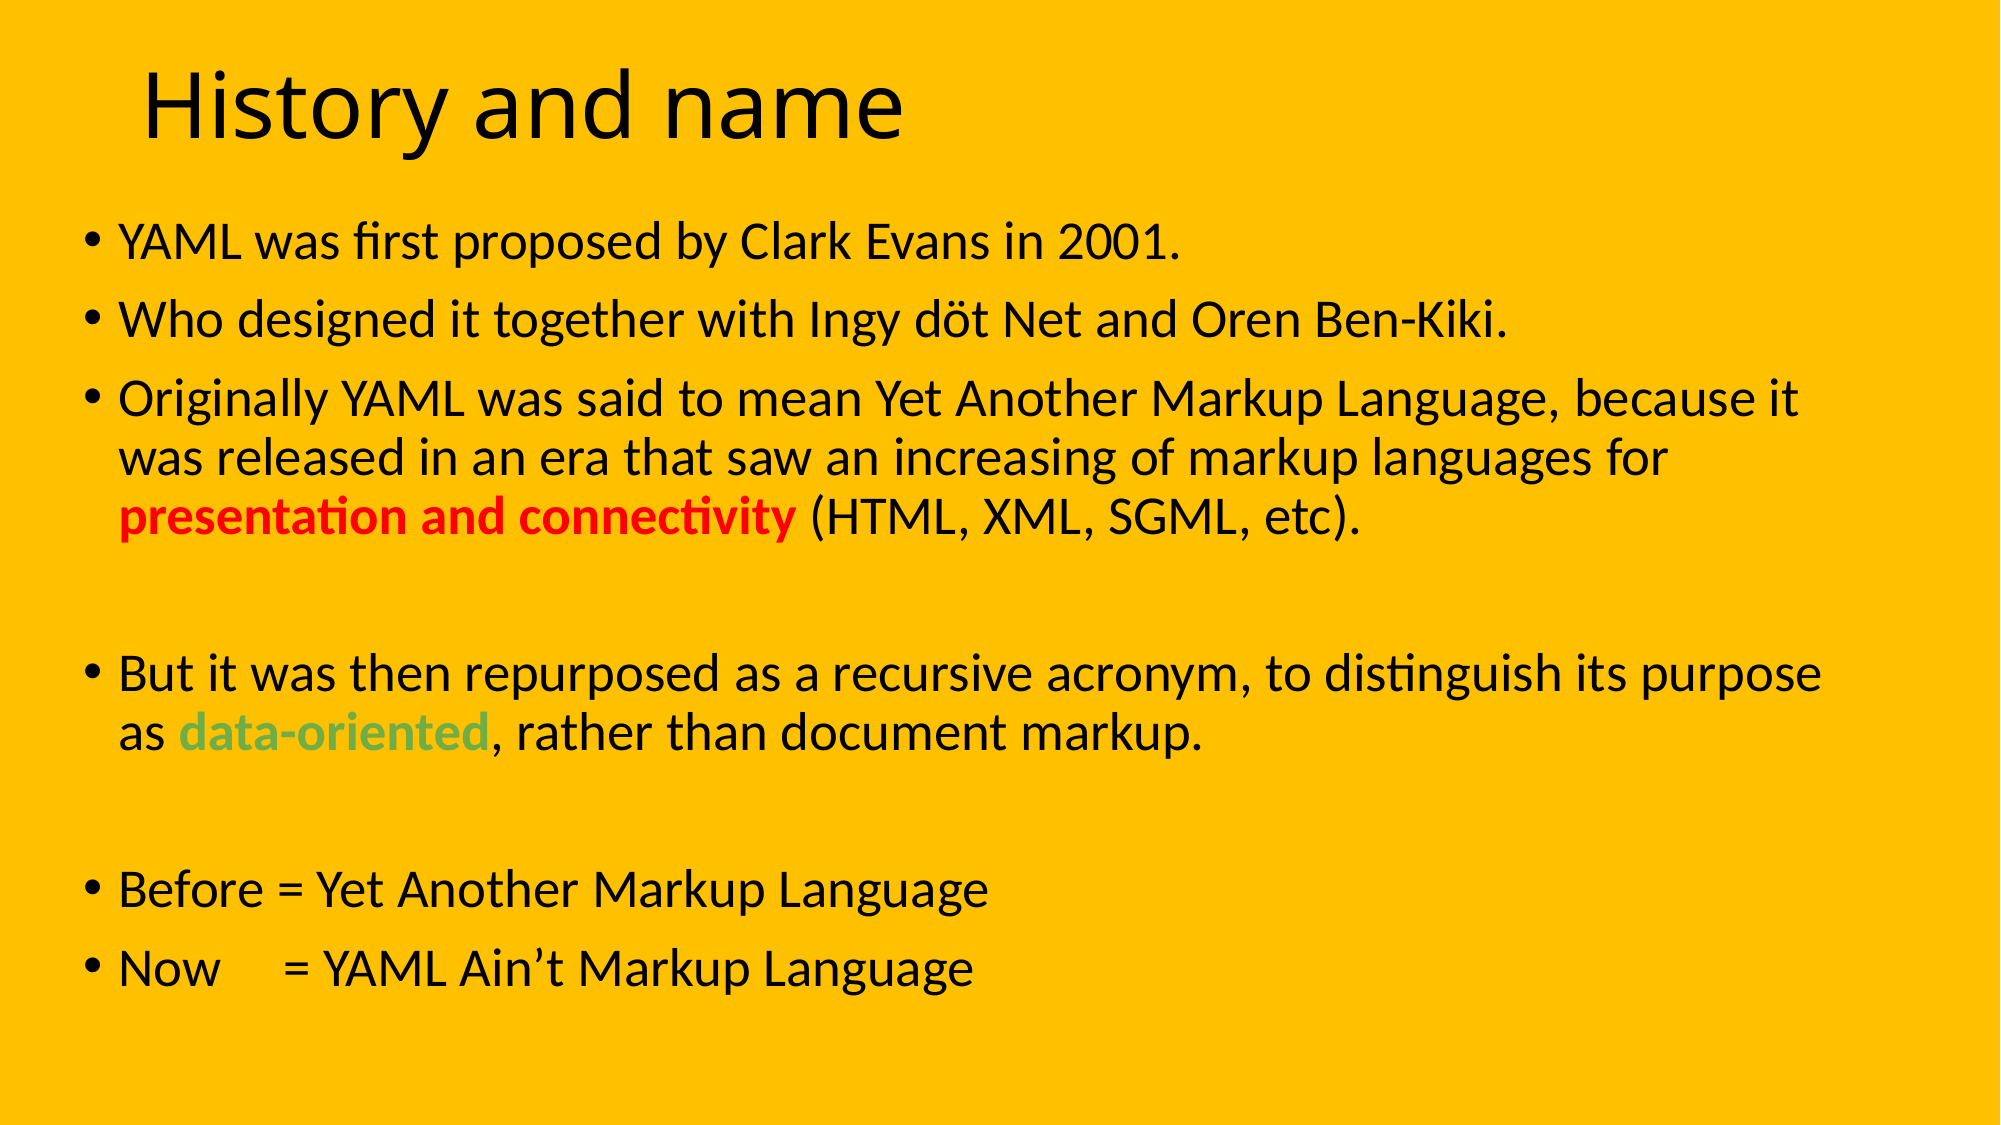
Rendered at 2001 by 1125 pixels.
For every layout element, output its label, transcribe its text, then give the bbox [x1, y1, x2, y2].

title History and name [125, 0, 1851, 204]
list YAML was first proposed by Clark Evans in 2001. Who designed it together with Ingy döt Net and Oren Ben-Kiki. Originally YAML was said to mean Yet Another Markup Language, because it was released in an era that saw an increasing of markup languages for presentation and connectivity (HTML, XML, SGML, etc). But it was then repurposed as a recursive acronym, to distinguish its purpose as data-oriented, rather than document markup. Before = Yet Another Markup Language Now = YAML Ain’t Markup Language [68, 204, 1863, 1014]
